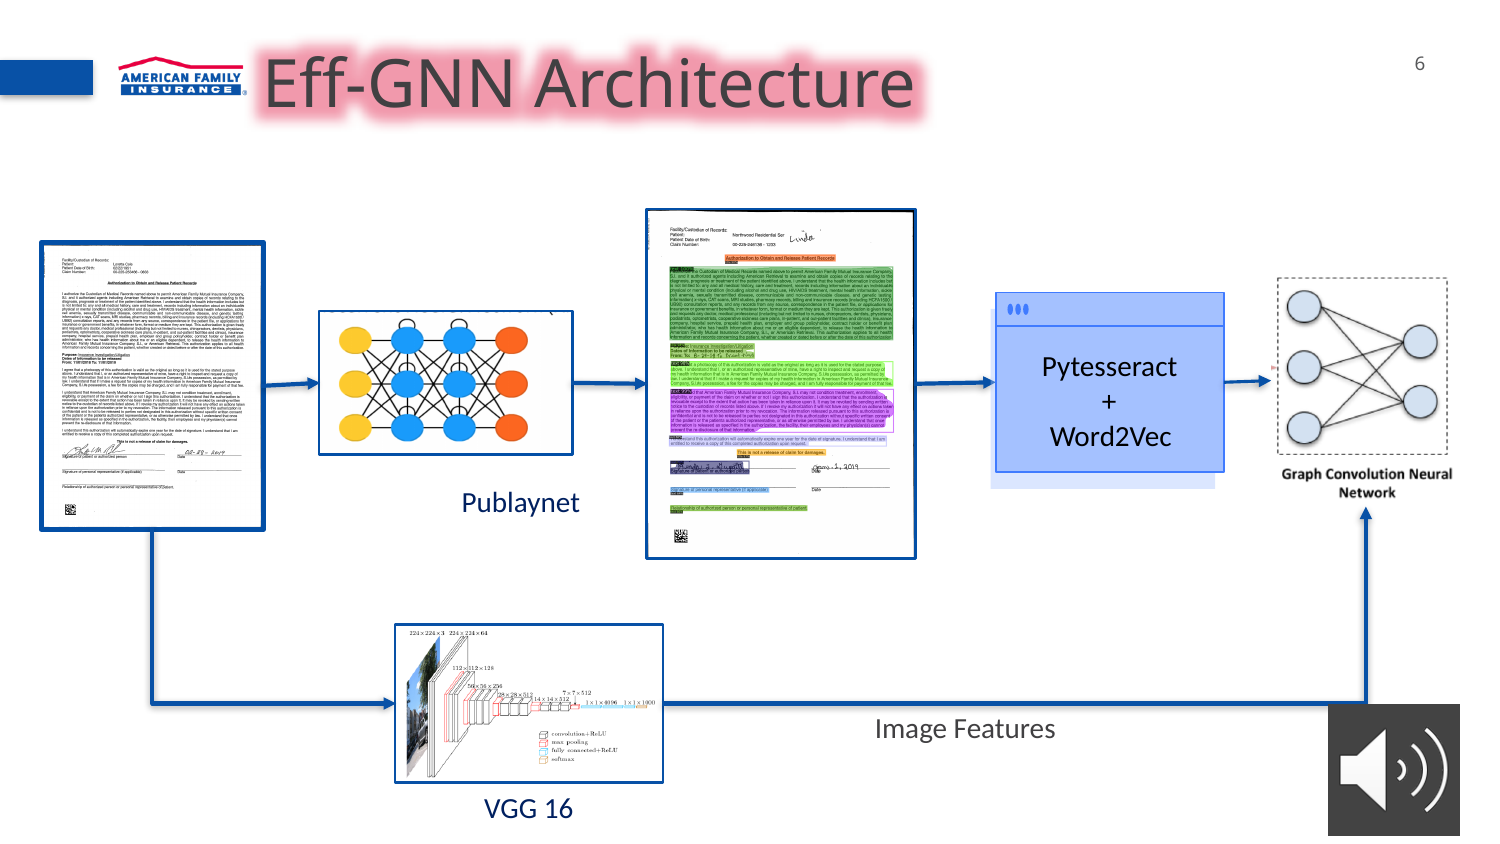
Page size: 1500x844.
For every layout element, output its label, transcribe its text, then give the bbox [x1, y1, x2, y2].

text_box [185, 492, 363, 738]
picture [43, 244, 262, 528]
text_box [990, 292, 1225, 490]
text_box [913, 381, 985, 385]
text_box Getting the Output Vectors from Doc2Vec [1211, 224, 1412, 377]
picture [647, 210, 915, 558]
text_box Image Features [860, 713, 1071, 752]
text_box Eff-GNN Architecture [247, 55, 1500, 127]
picture [110, 53, 232, 111]
picture [1327, 703, 1461, 837]
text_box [661, 506, 1367, 704]
picture [319, 312, 572, 454]
text_box VGG 16 [469, 790, 589, 832]
picture [1270, 254, 1461, 507]
picture [395, 625, 662, 782]
text_box Publaynet [446, 476, 596, 526]
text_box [260, 382, 321, 387]
